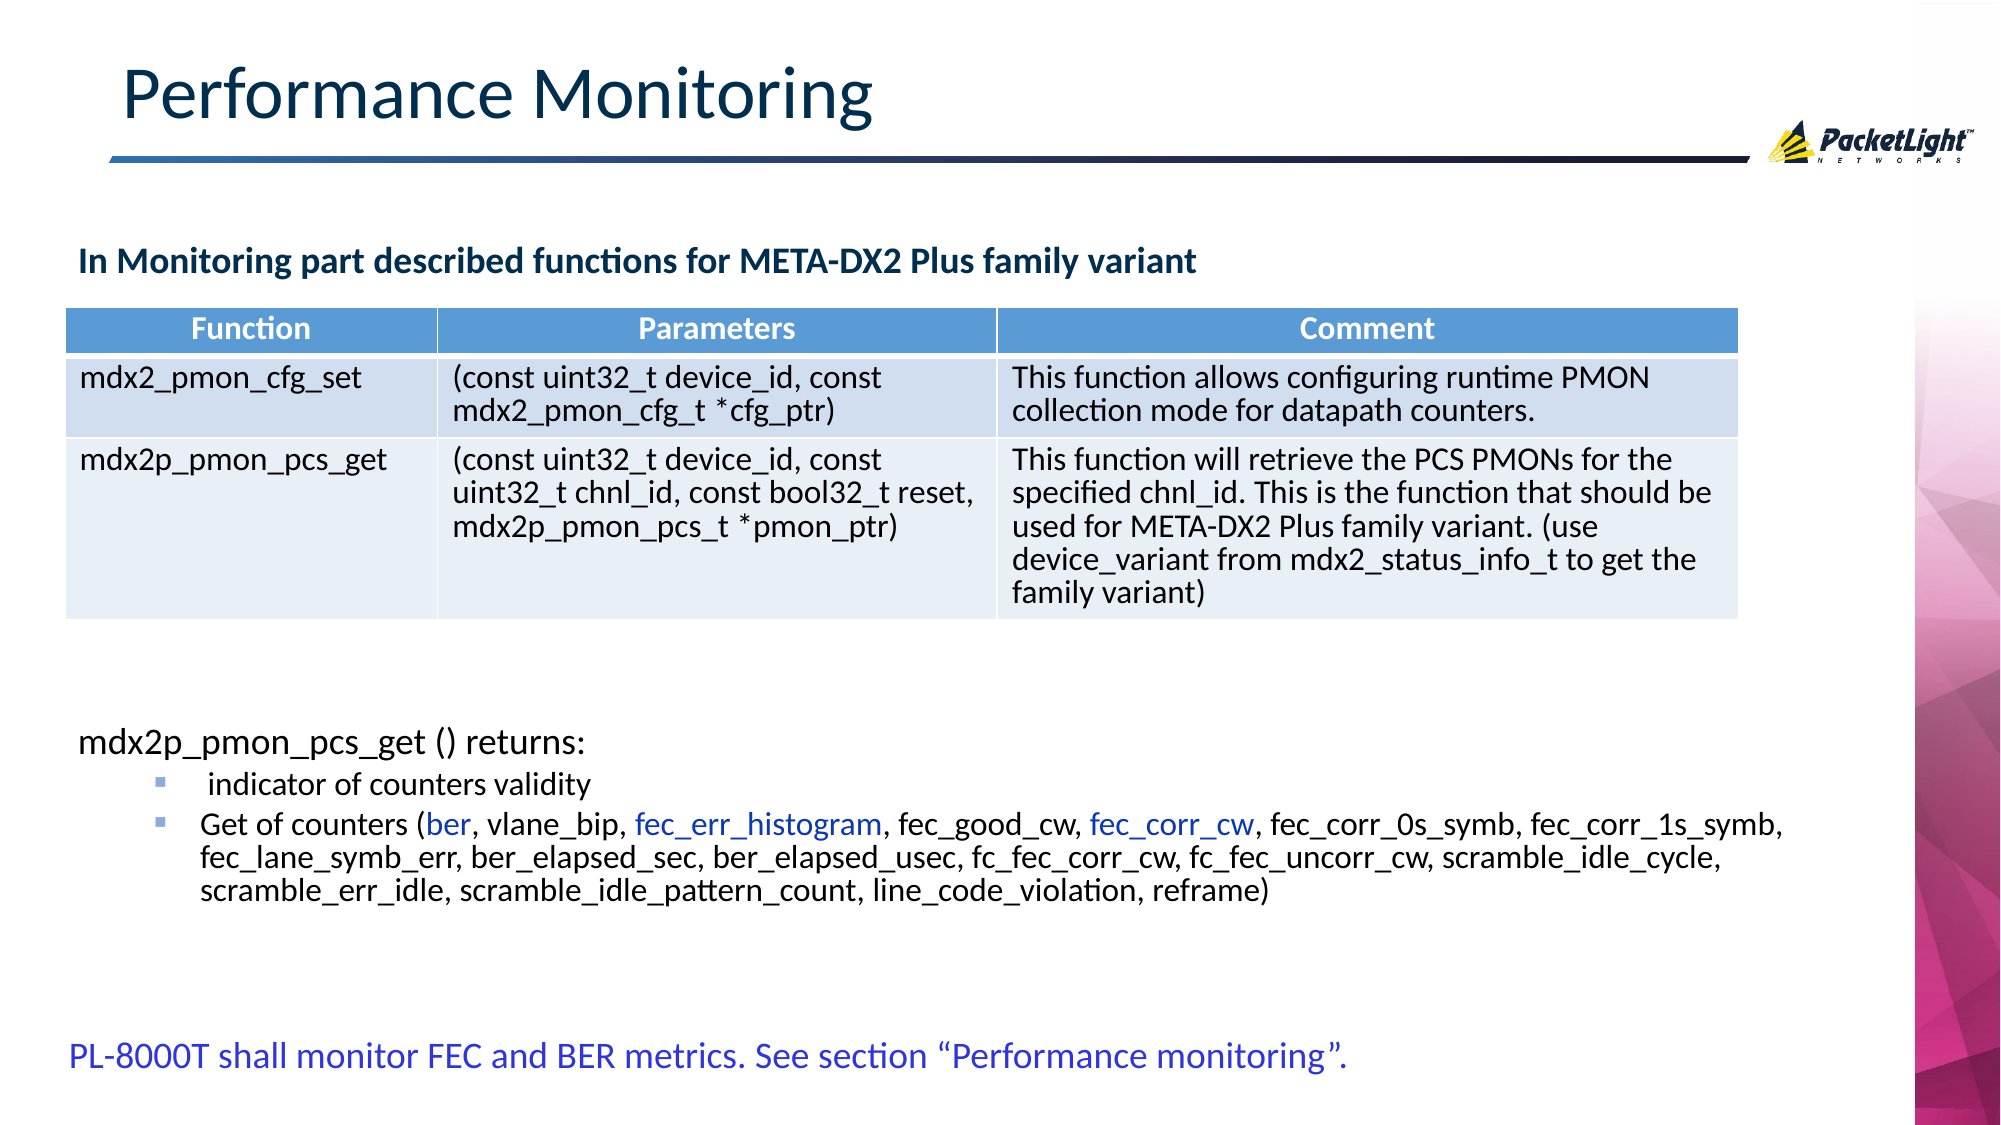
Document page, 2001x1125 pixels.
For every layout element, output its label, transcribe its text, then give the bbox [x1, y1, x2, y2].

table_cell (const uint32_t device_id, const mdx2_pmon_cfg_t *cfg_ptr) [438, 359, 996, 437]
table_cell This function will retrieve the PCS PMONs for the specified chnl_id. This is the function that should be used for META-DX2 Plus family variant. (use device_variant from mdx2_status_info_t to get the family variant) [998, 439, 1738, 619]
table_cell mdx2_pmon_cfg_set [66, 359, 437, 437]
table_header Comment [998, 308, 1738, 353]
text_box mdx2p_pmon_pcs_get () returns: indicator of counters validity Get of counters (ber, vlane_bip, fec_err_histogram, fec_good_cw, fec_corr_cw, fec_corr_0s_symb, fec_corr_1s_symb, fec_lane_symb_err, ber_elapsed_sec, ber_elapsed_usec, fc_fec_corr_cw, fc_fec_uncorr_cw, scramble_idle_cycle, scramble_err_idle, scramble_idle_pattern_count, line_code_violation, reframe) [63, 673, 1886, 1012]
title Performance Monitoring [108, 14, 1750, 163]
picture [1762, 0, 2001, 1125]
table_header Parameters [438, 308, 996, 353]
text_box PL-8000T shall monitor FEC and BER metrics. See section “Performance monitoring”. [54, 1000, 1514, 1084]
table_header Function [66, 308, 437, 353]
table_cell mdx2p_pmon_pcs_get [66, 439, 437, 619]
table_cell (const uint32_t device_id, const uint32_t chnl_id, const bool32_t reset, mdx2p_pmon_pcs_t *pmon_ptr) [438, 439, 996, 619]
table_cell This function allows configuring runtime PMON collection mode for datapath counters. [998, 359, 1738, 437]
text_box In Monitoring part described functions for META-DX2 Plus family variant [63, 228, 1414, 289]
